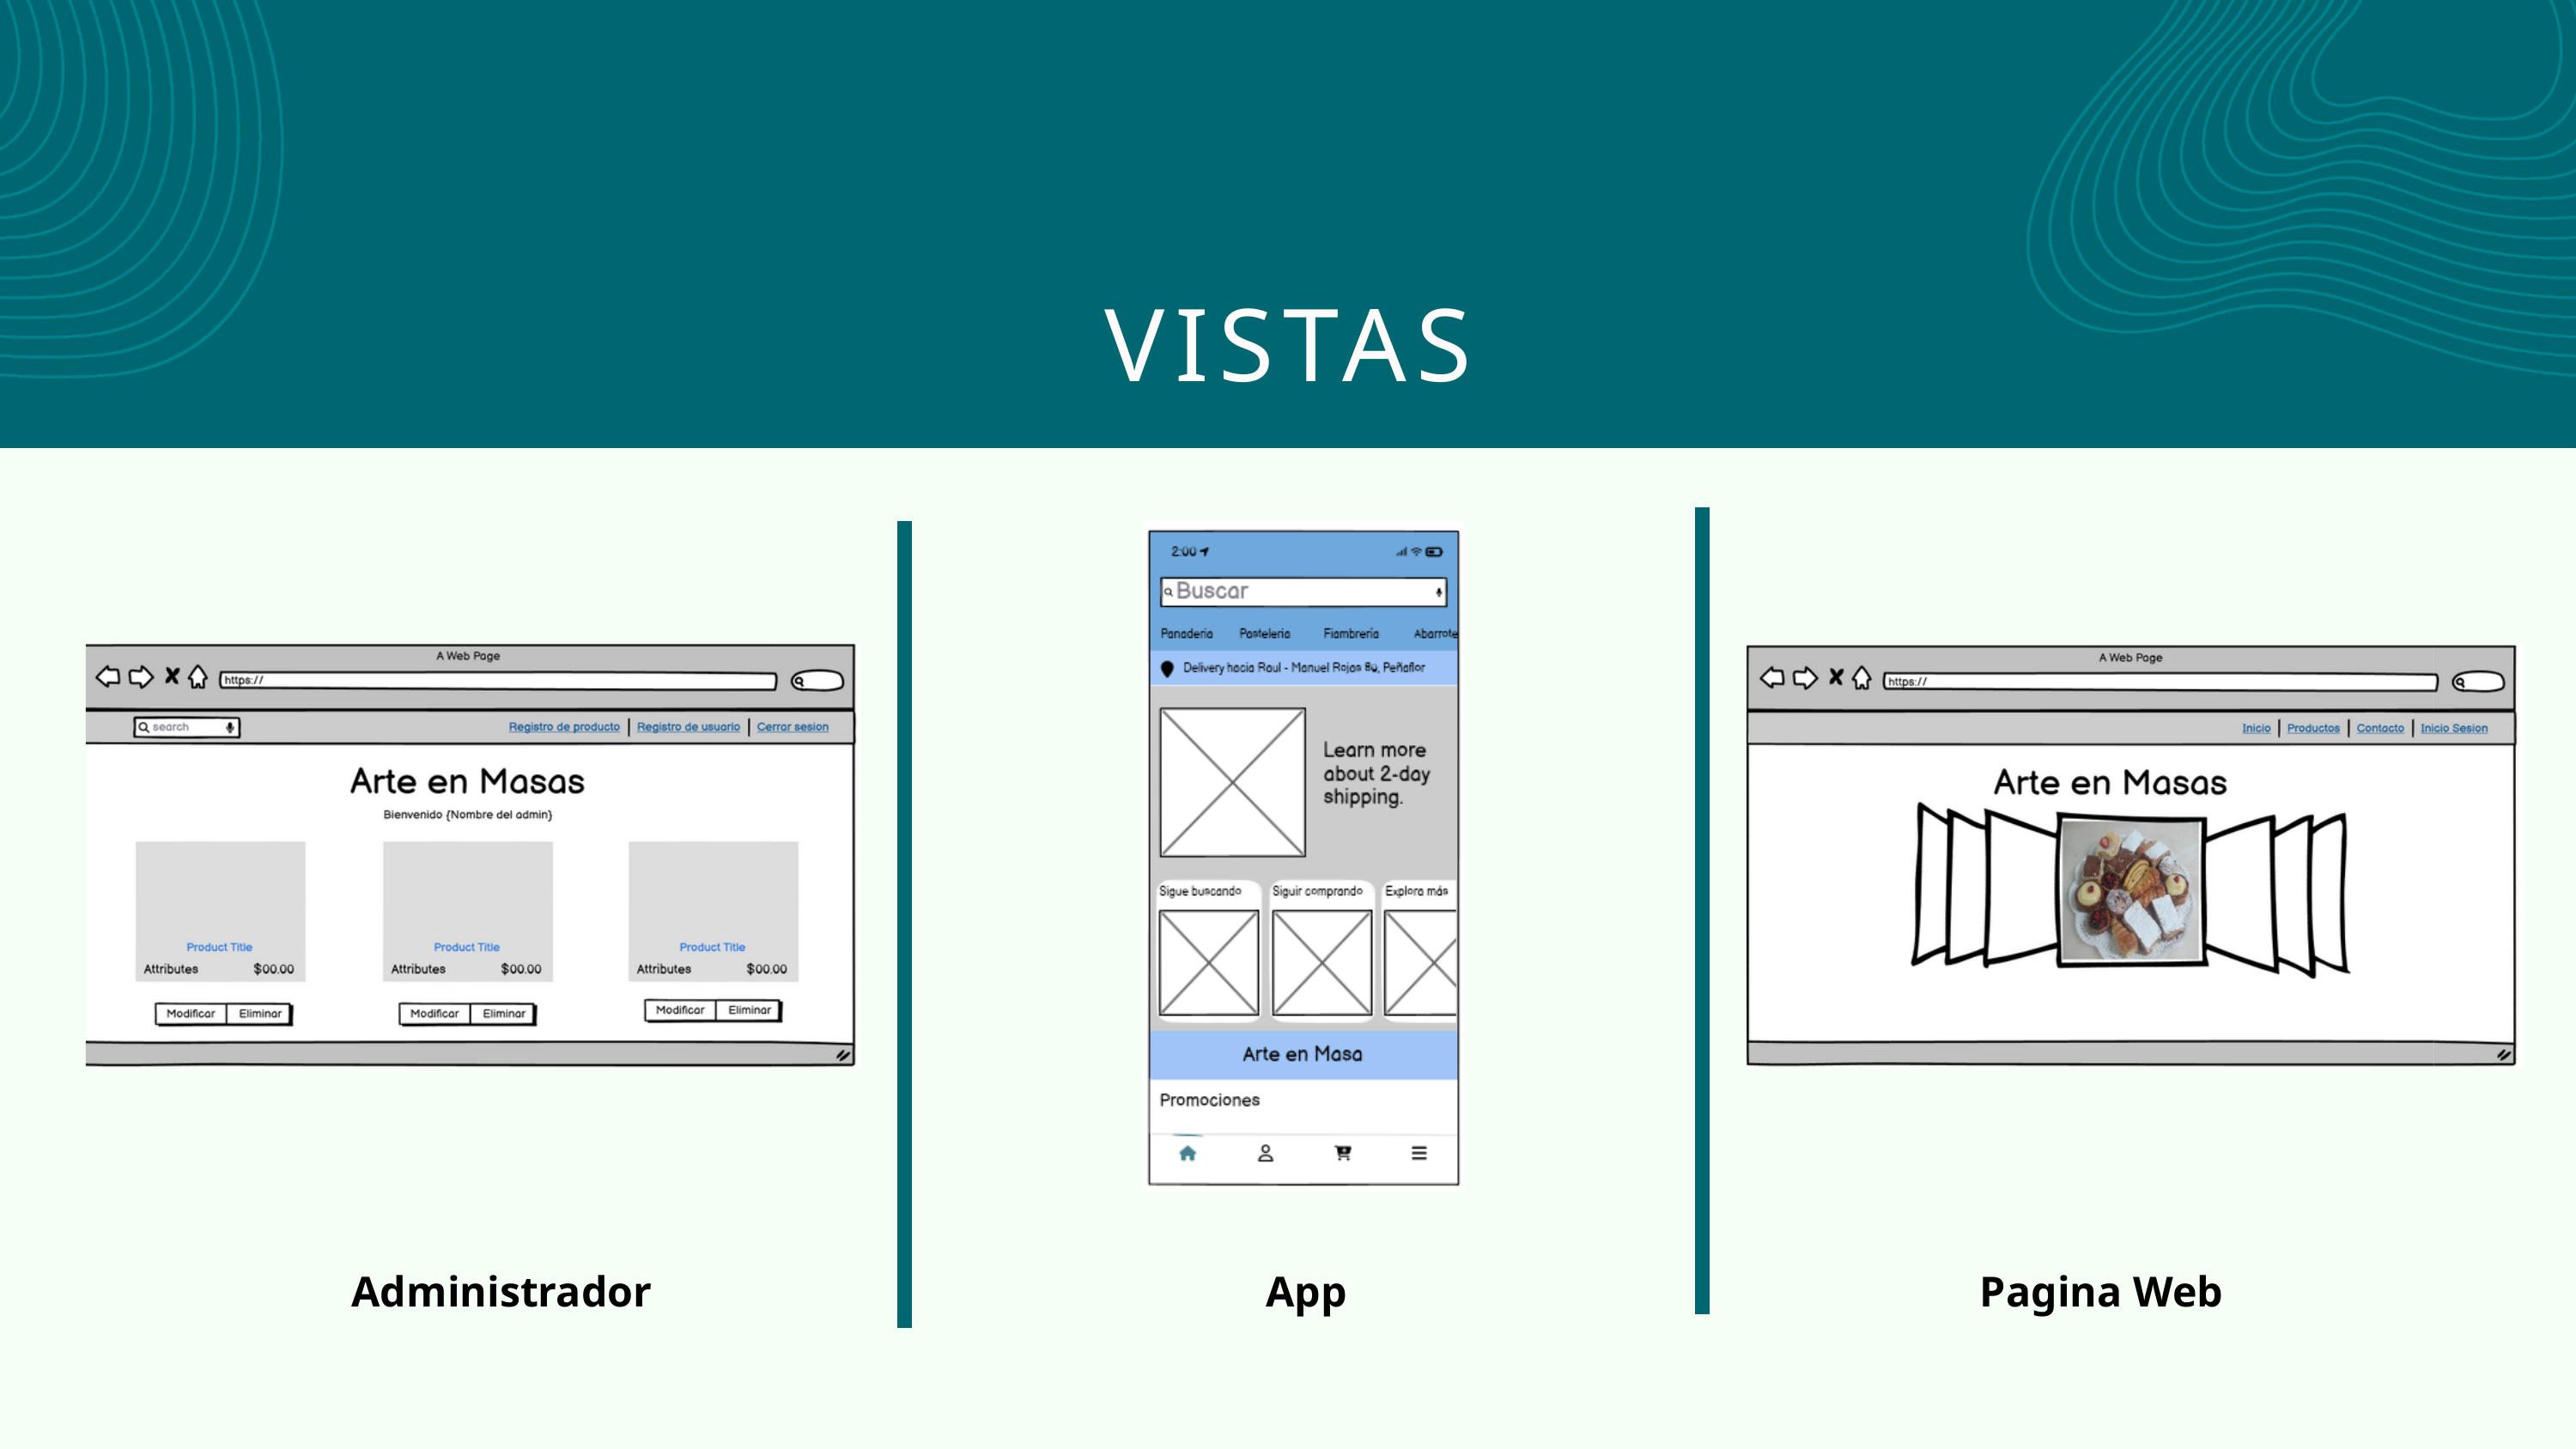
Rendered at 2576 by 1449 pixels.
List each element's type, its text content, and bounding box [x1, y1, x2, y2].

text_box Pagina Web [1926, 1256, 2278, 1315]
text_box [85, 644, 861, 1069]
text_box Administrador [326, 1256, 677, 1315]
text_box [897, 521, 912, 1328]
text_box App [1131, 1256, 1483, 1315]
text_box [1695, 507, 1710, 1314]
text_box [0, 0, 2576, 448]
text_box [1142, 521, 1465, 1191]
text_box [1746, 645, 2524, 1069]
